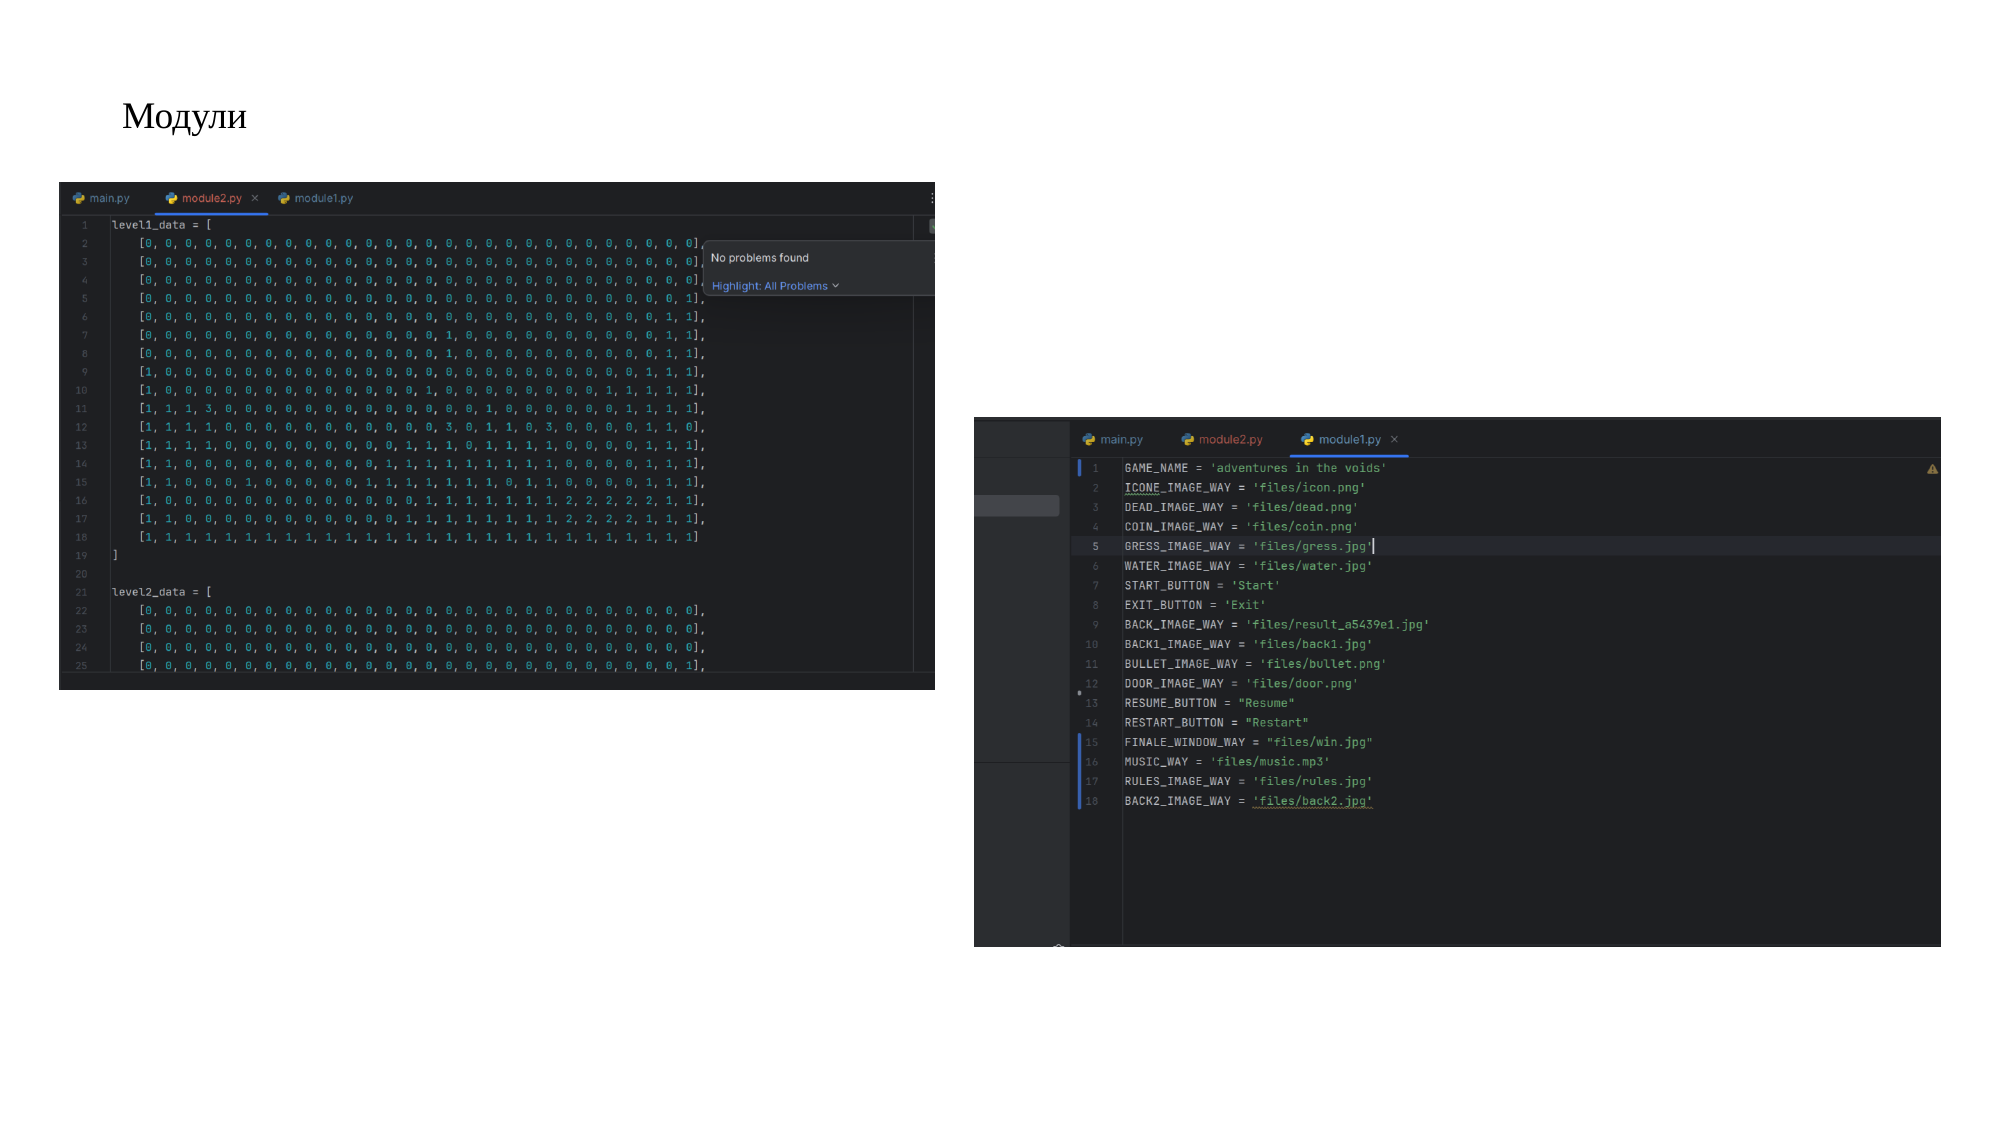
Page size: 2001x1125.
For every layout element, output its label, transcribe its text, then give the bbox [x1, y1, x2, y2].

text_box Модули [107, 84, 1108, 144]
picture [59, 182, 935, 690]
picture [974, 417, 1941, 947]
